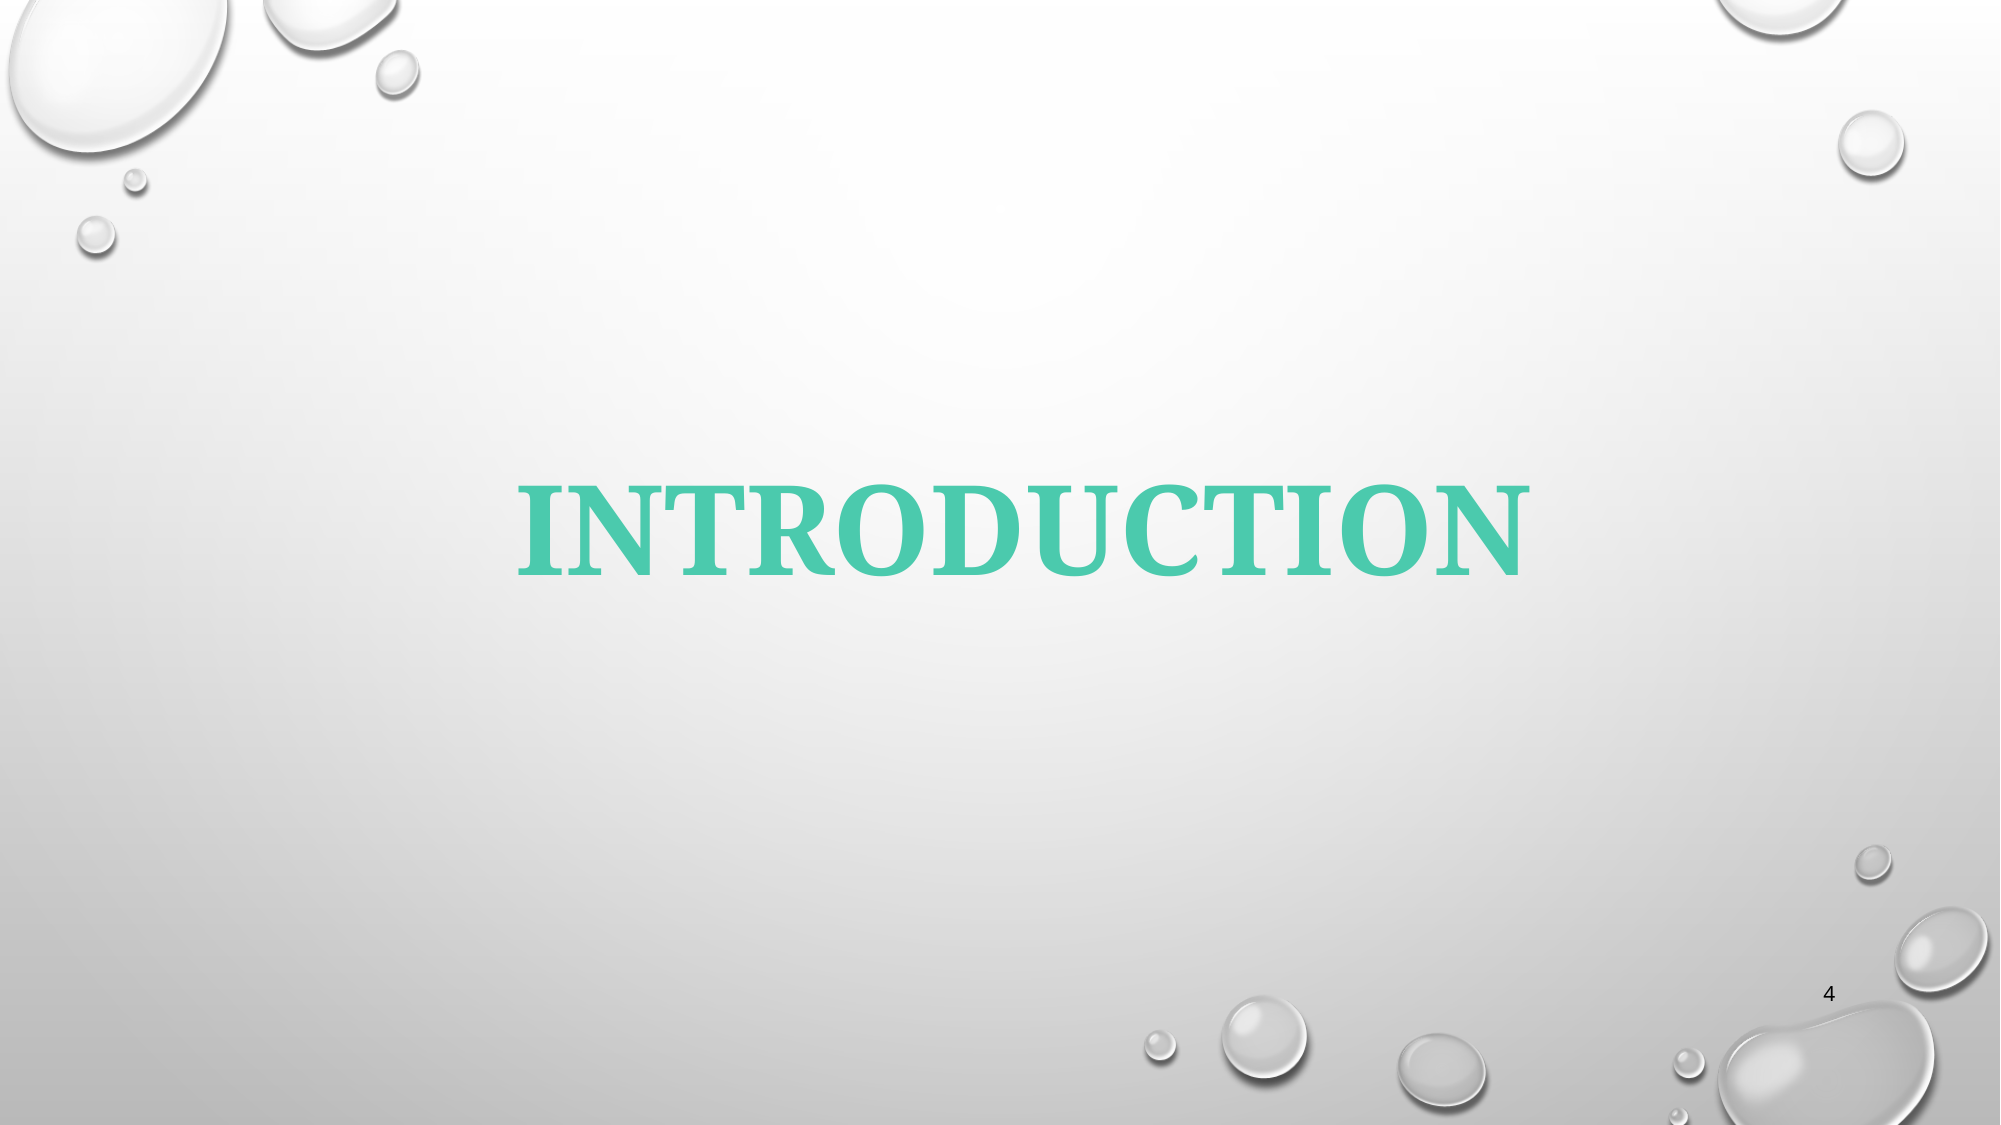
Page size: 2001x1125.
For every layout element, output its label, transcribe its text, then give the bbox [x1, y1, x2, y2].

text_box INTRODUCTION [500, 443, 1548, 609]
slide_number 4 [1724, 965, 1851, 1025]
picture [0, 0, 2000, 1125]
